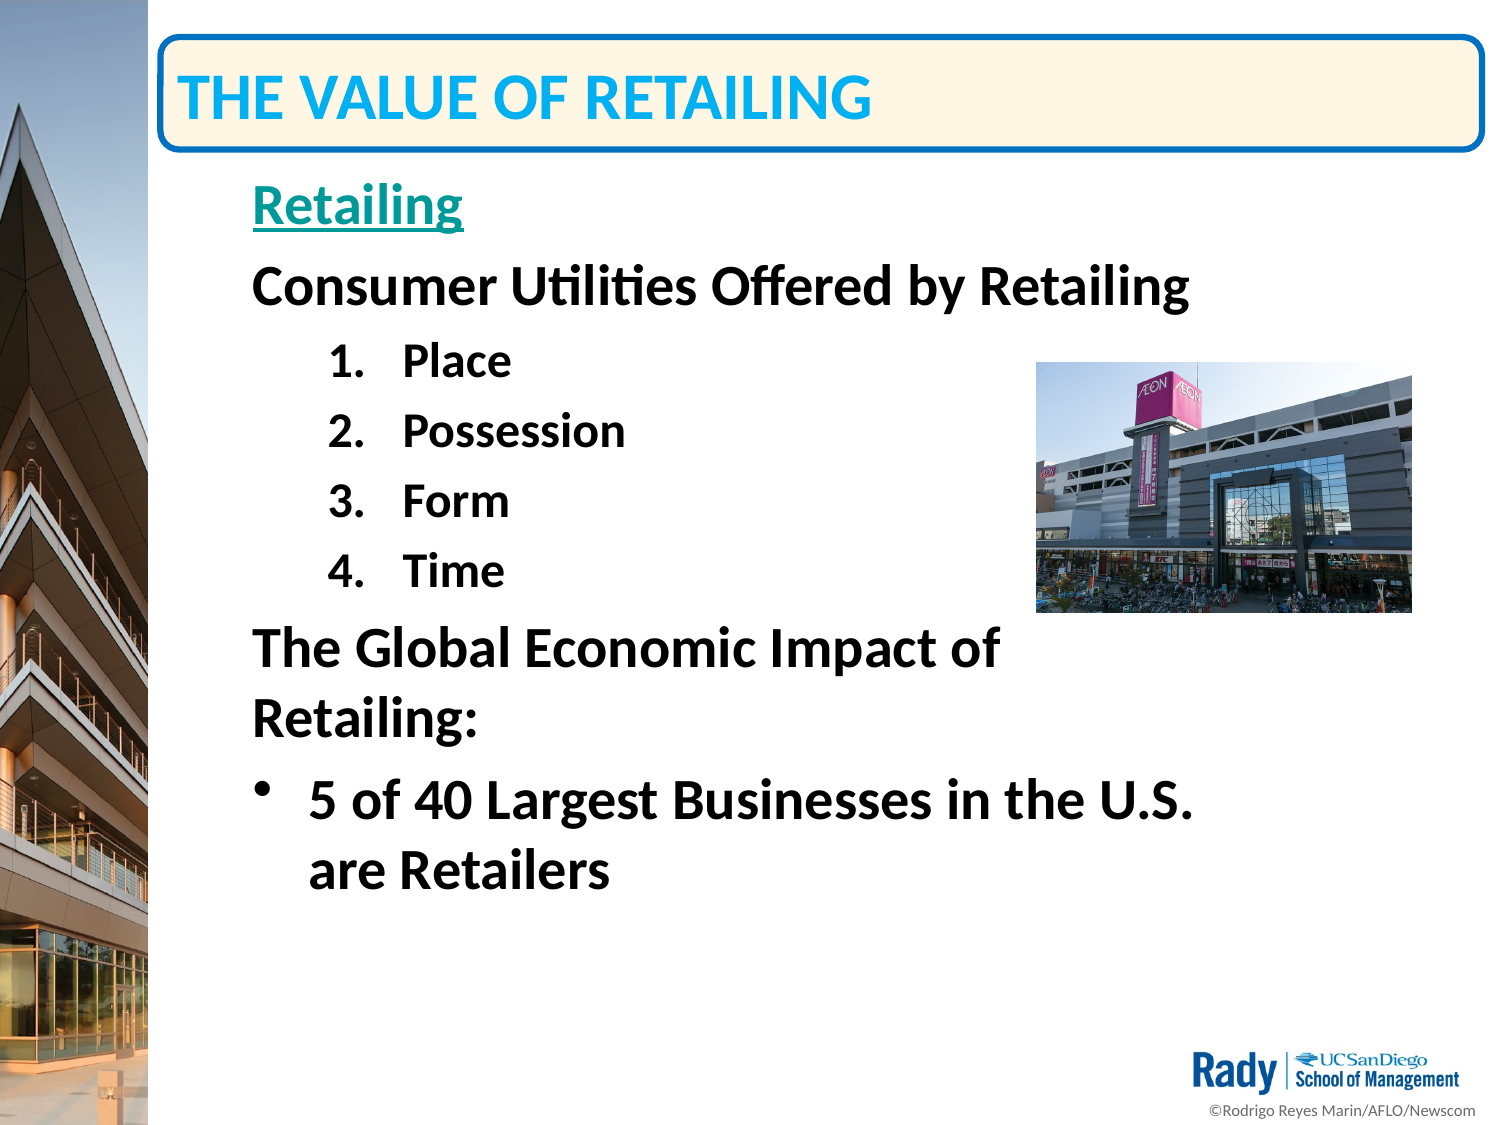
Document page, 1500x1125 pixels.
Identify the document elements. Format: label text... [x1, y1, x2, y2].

picture [0, 0, 148, 1125]
title THE VALUE OF RETAILING [162, 44, 1426, 233]
list Retailing Consumer Utilities Offered by Retailing Place Possession Form Time The Global Economic Impact of Retailing: 5 of 40 Largest Businesses in the U.S. are Retailers [237, 158, 1242, 901]
text_box ©Rodrigo Reyes Marin/AFLO/Newscom [884, 1100, 1484, 1125]
picture [1035, 362, 1412, 613]
picture [1187, 1044, 1463, 1100]
text_box [164, 37, 1482, 150]
